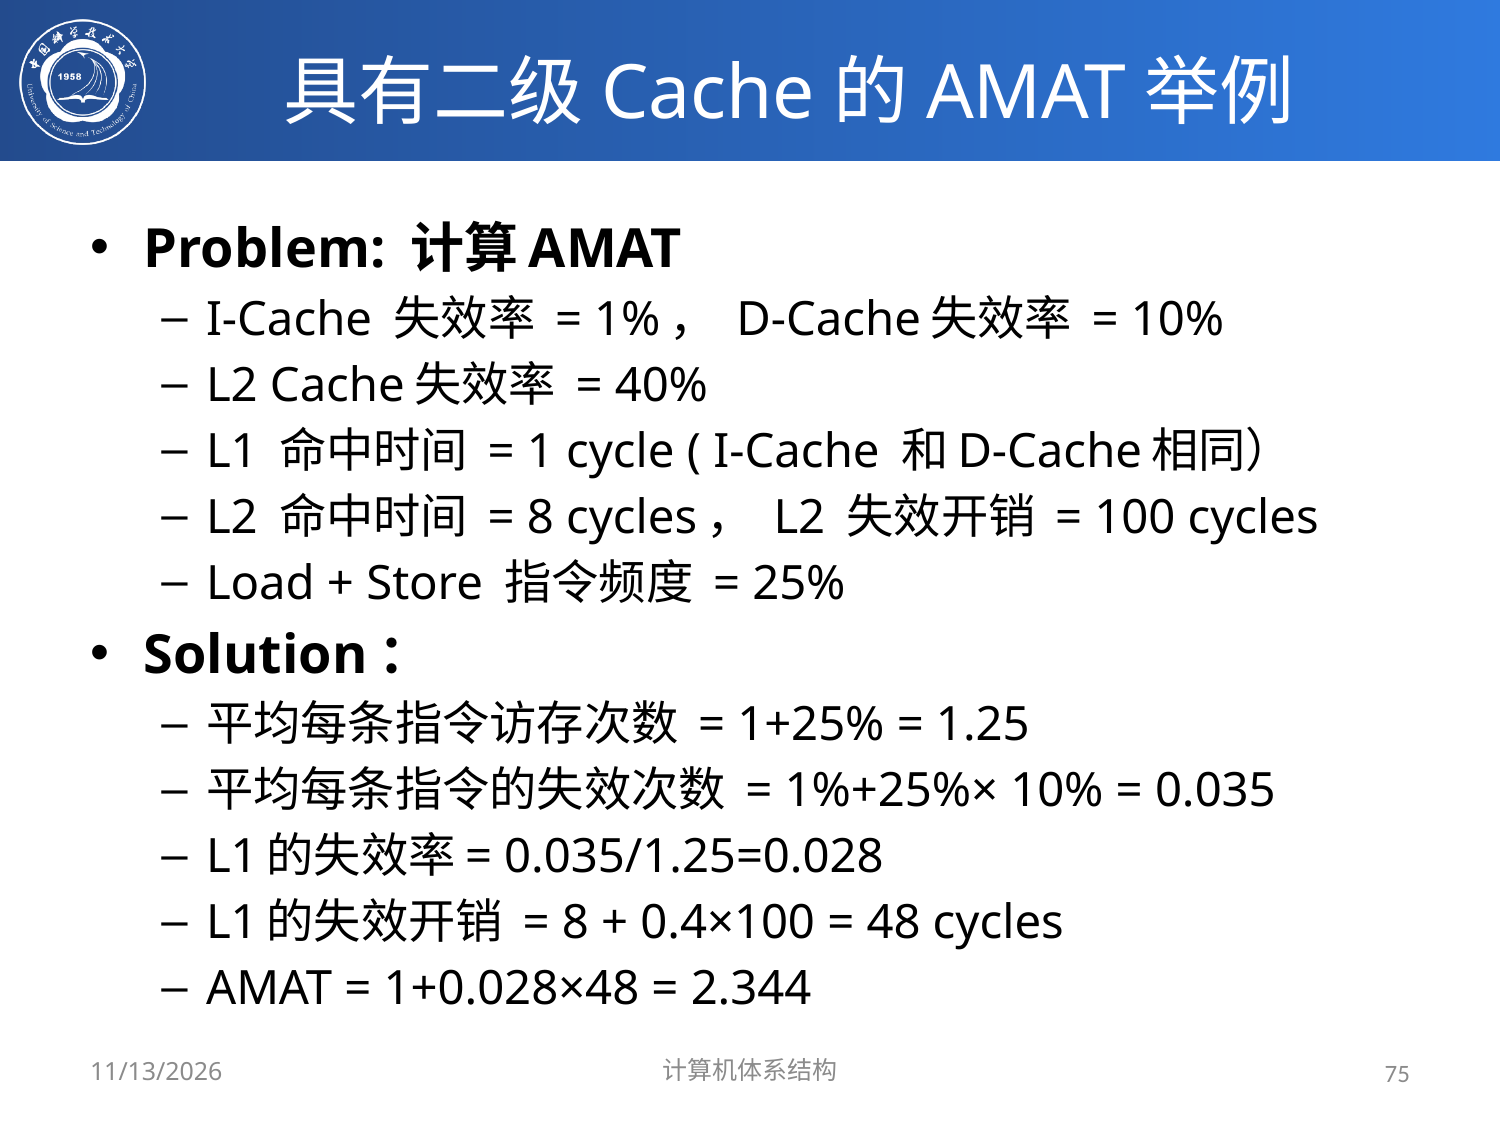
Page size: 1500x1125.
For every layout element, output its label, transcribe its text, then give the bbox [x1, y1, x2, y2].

list Problem: 计算AMAT I-Cache 失效率 = 1%， D-Cache失效率 = 10% L2 Cache失效率 = 40% L1 命中时间 = 1 cycle ( I-Cache 和D-Cache相同） L2 命中时间 = 8 cycles， L2 失效开销 = 100 cycles Load + Store 指令频度 = 25% Solution： 平均每条指令访存次数 = 1+25% = 1.25 平均每条指令的失效次数 = 1%+25%× 10% = 0.035 L1的失效率= 0.035/1.25=0.028 L1的失效开销 = 8 + 0.4×100 = 48 cycles AMAT = 1+0.028×48 = 2.344 [75, 206, 1425, 1036]
picture [19, 19, 146, 145]
title 具有二级Cache的AMAT举例 [169, 24, 1425, 153]
footer 计算机体系结构 [512, 1042, 988, 1103]
slide_number 75 [1074, 1042, 1425, 1103]
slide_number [75, 1042, 425, 1103]
